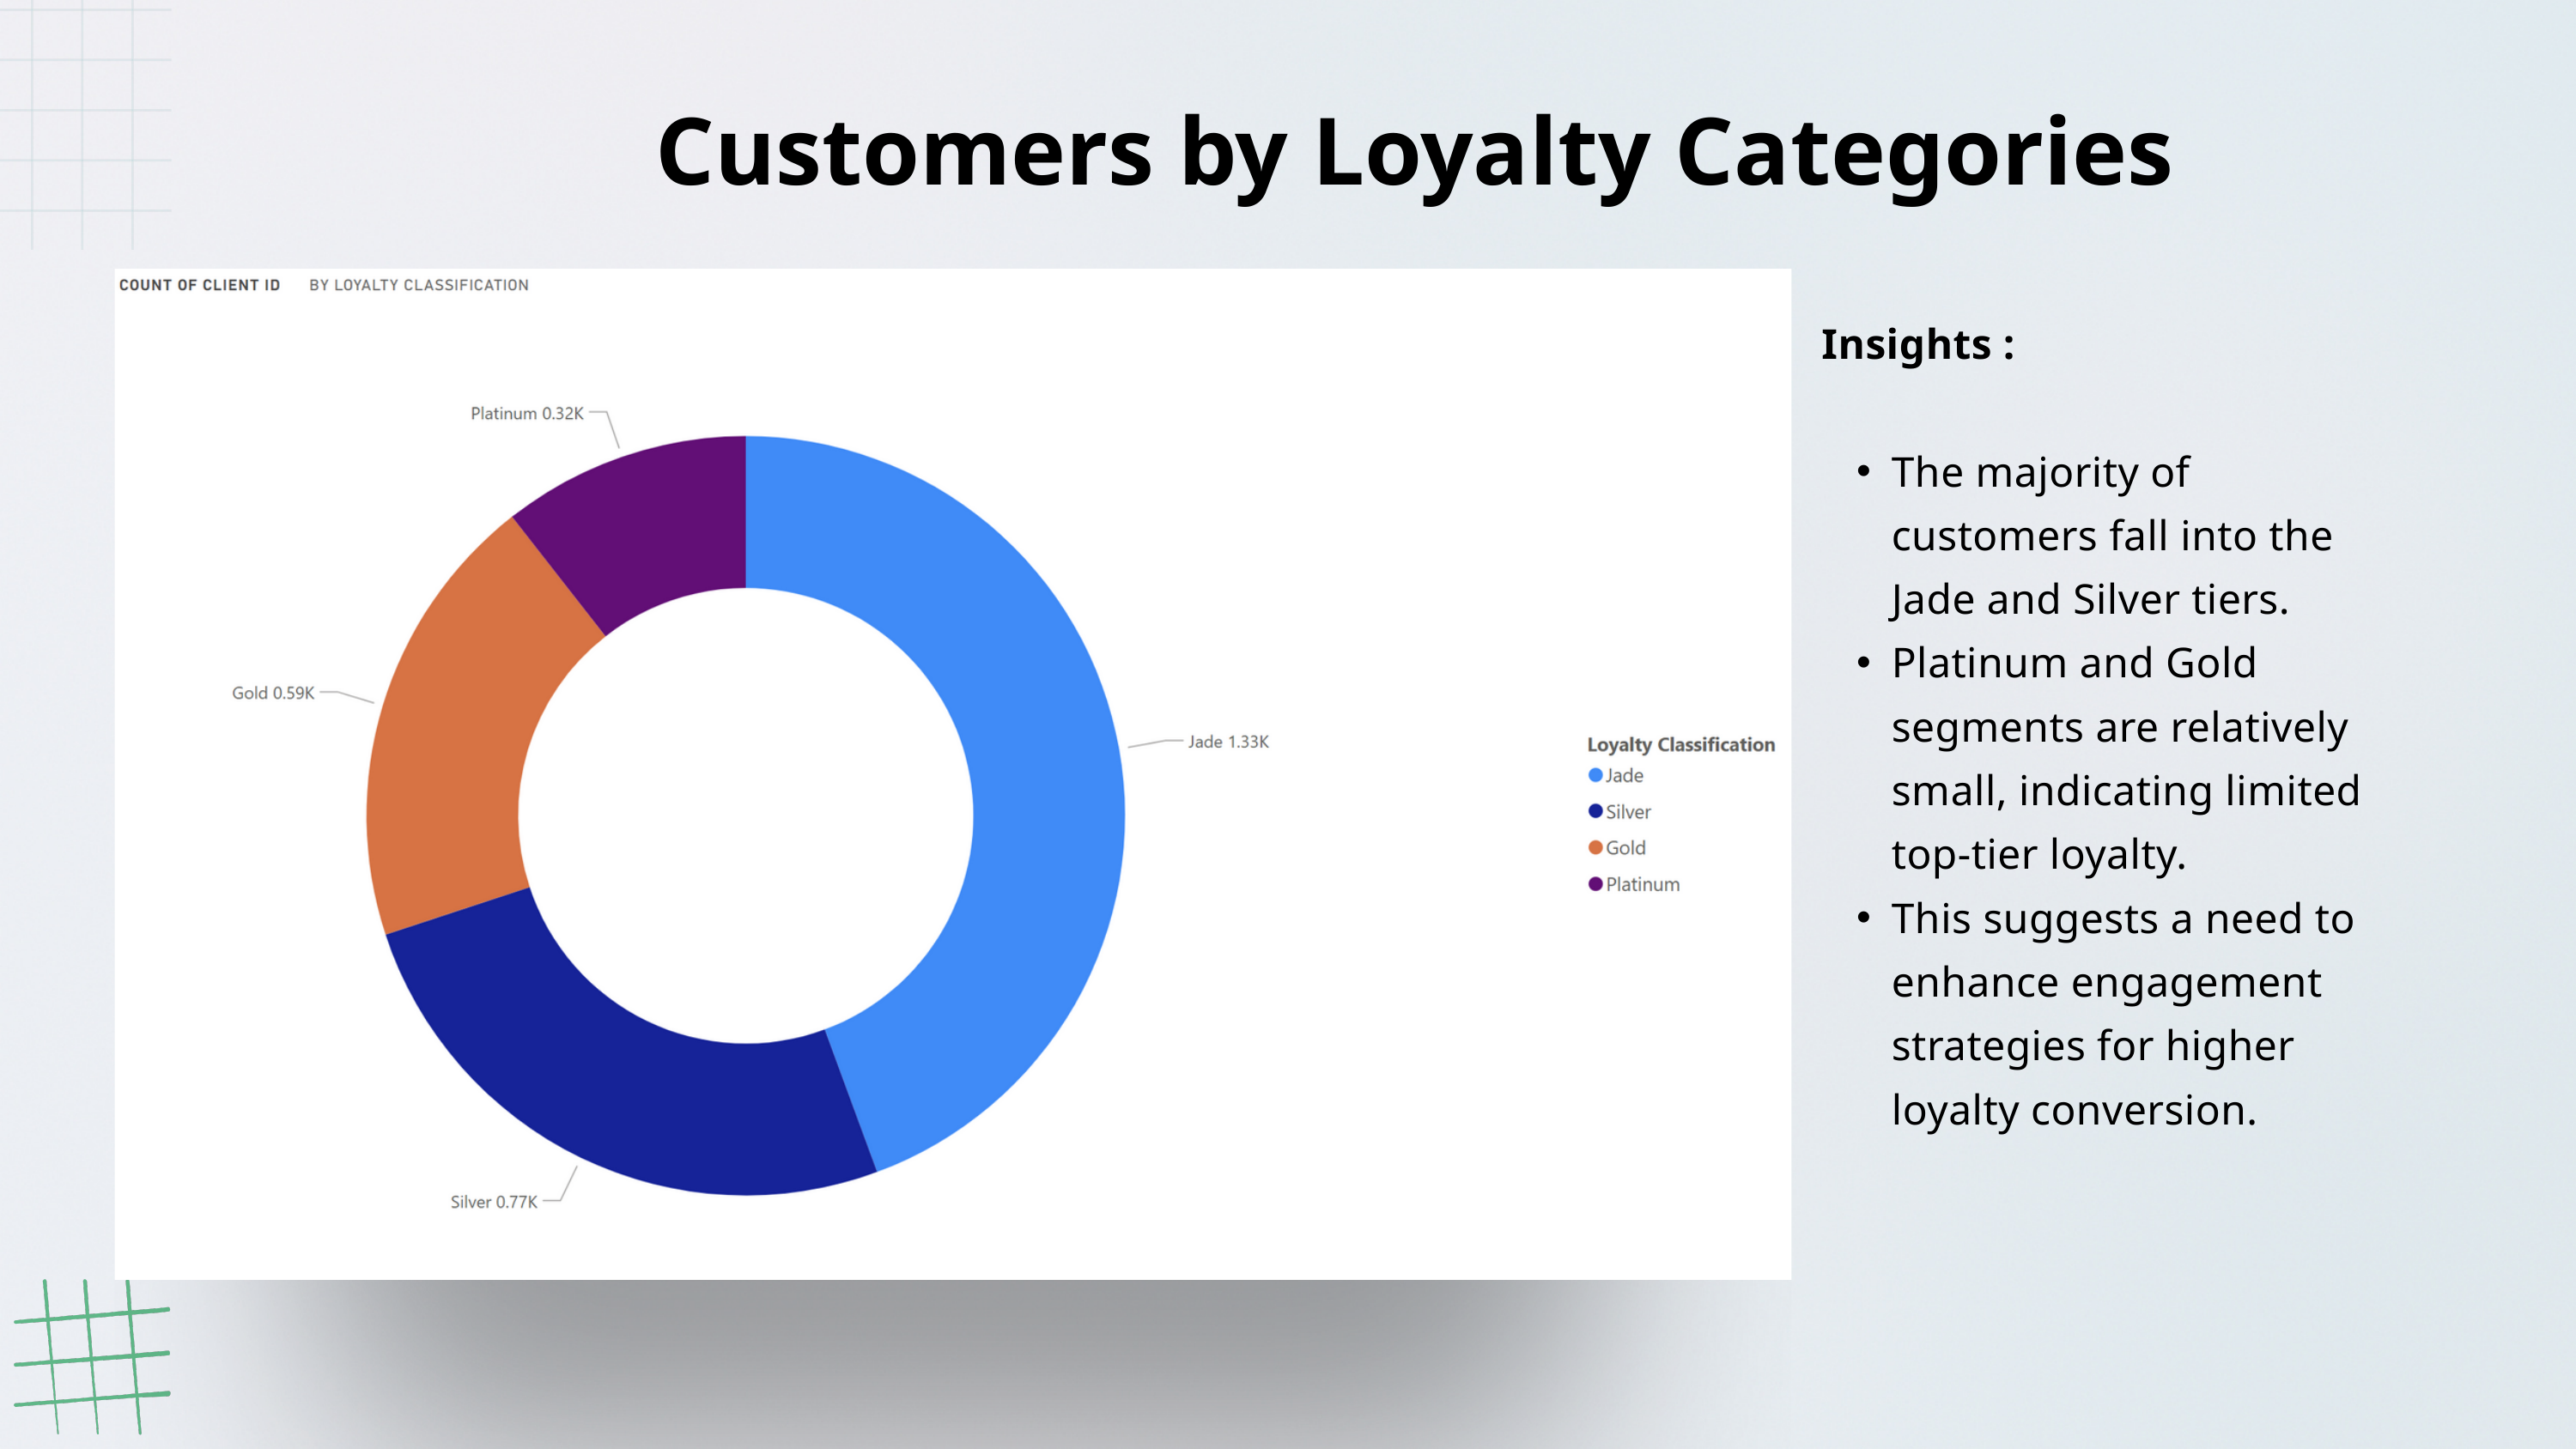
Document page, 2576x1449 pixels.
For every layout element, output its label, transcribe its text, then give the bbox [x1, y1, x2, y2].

text_box [0, 0, 2576, 1449]
text_box [0, 0, 172, 250]
text_box Customers by Loyalty Categories [655, 82, 2227, 203]
text_box [114, 1280, 1792, 1449]
text_box Insights : The majority of customers fall into the Jade and Silver tiers. Platinum and Gold segments are relatively small, indicating limited top-tier loyalty. This suggests a need to enhance engagement strategies for higher loyalty conversion. [1821, 303, 2404, 1261]
text_box [14, 1279, 114, 1435]
text_box [114, 269, 1792, 1280]
